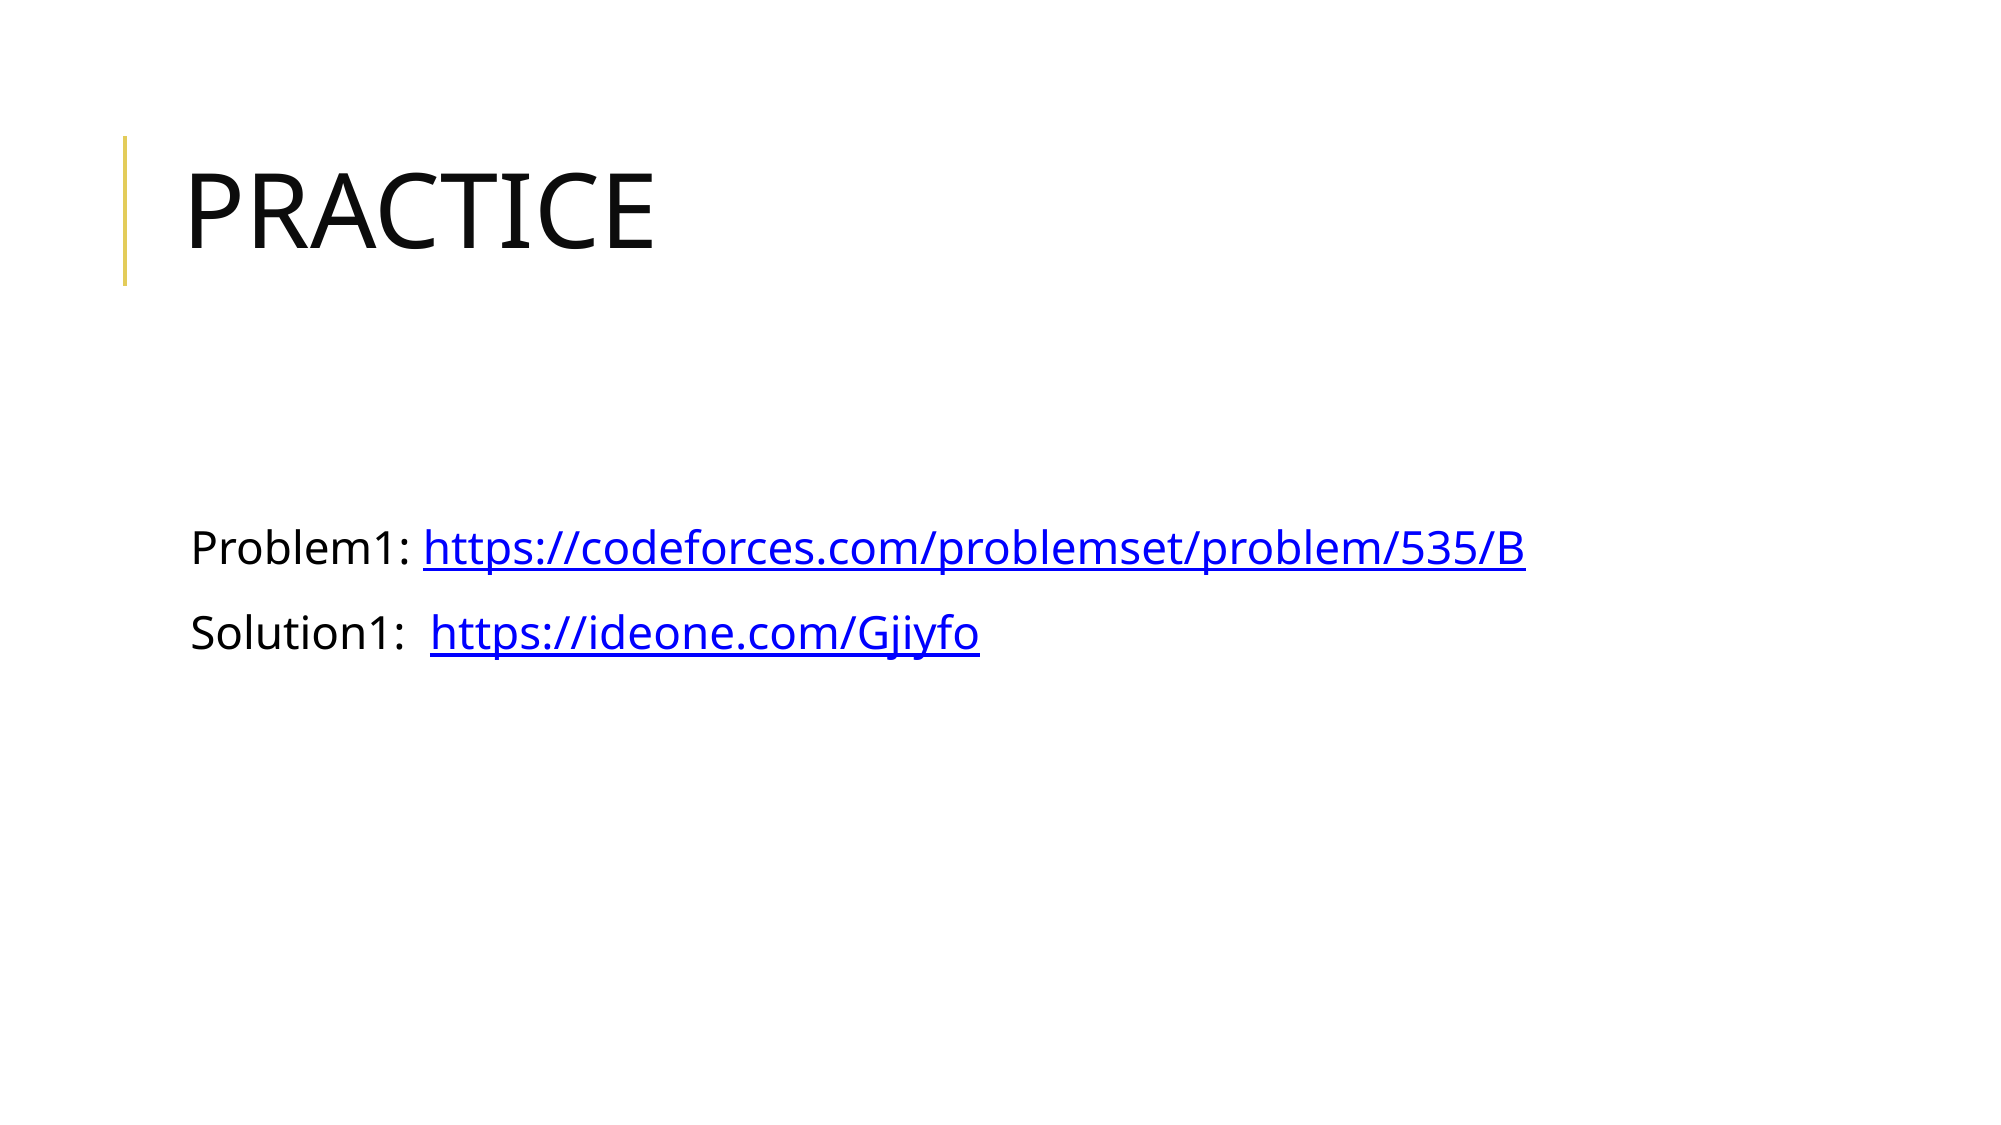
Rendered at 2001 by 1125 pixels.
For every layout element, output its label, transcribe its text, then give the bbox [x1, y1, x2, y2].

title PRACTICE [168, 96, 1763, 342]
list Problem1: https://codeforces.com/problemset/problem/535/B Solution1: https://ideone.com/Gjiyfo [168, 512, 1763, 1027]
